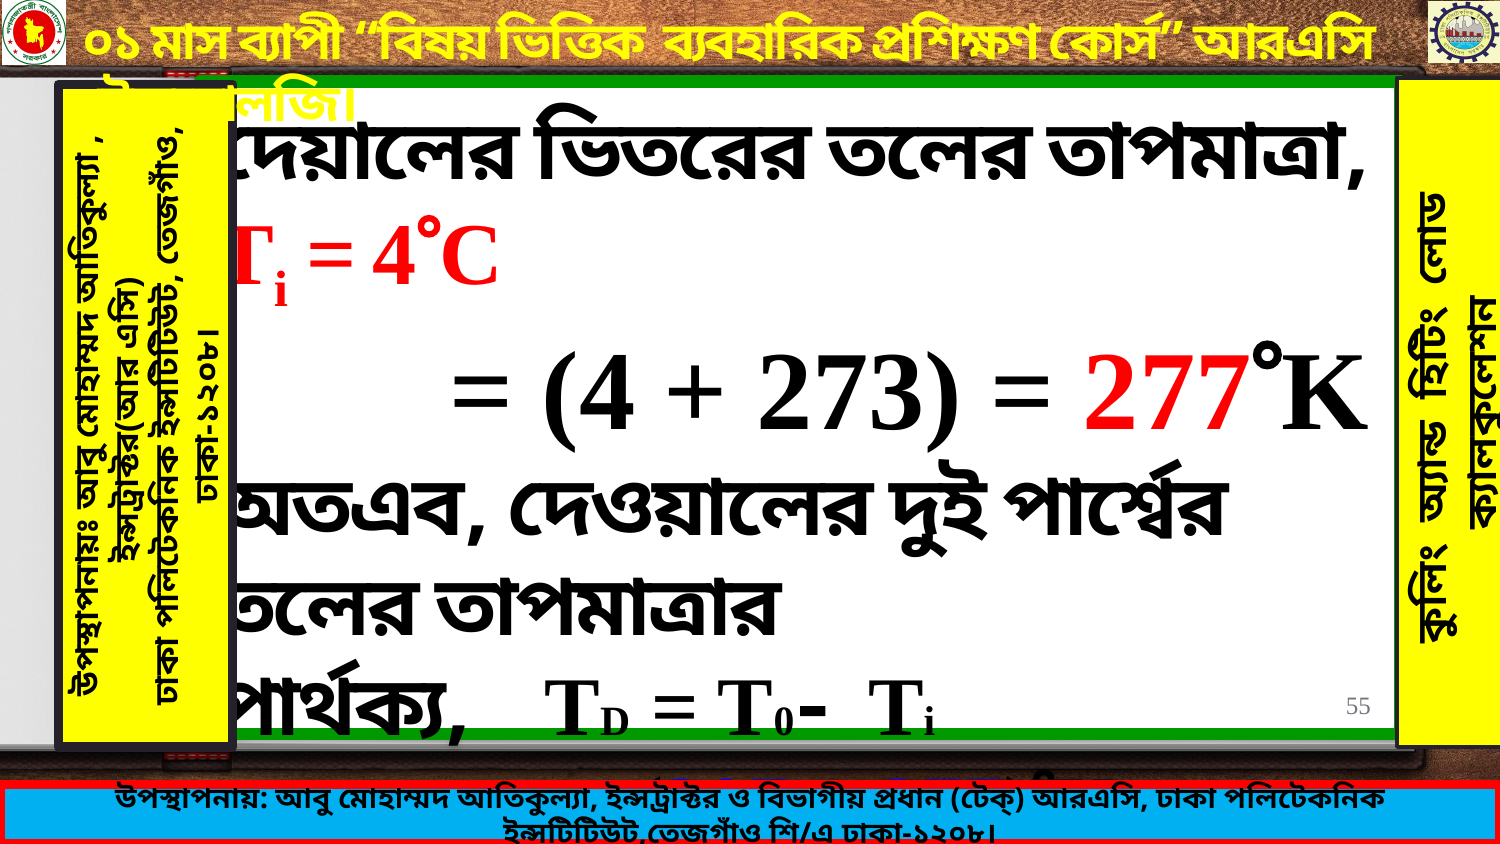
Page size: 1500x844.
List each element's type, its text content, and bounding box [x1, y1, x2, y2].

text_box ০১ মাস ব্যাপী “বিষয় ভিত্তিক ব্যবহারিক প্রশিক্ষণ কোর্স” আরএসি টেকনোলজি। [68, 0, 1464, 140]
slide_number 55 [1295, 672, 1386, 737]
picture [1040, 776, 1048, 782]
text_box উপস্থাপনায়: আবু মোহাম্মদ আতিকুল্যা, ইন্সট্রাক্টর ও বিভাগীয় প্রধান (টেক্) আরএসি, ঢাকা পলিটেকনিক ইন্সটিটিউট,তেজগাঁও শি/এ ঢাকা-১২০৮। [0, 782, 1500, 844]
picture [0, 0, 1500, 782]
text_box উপস্থাপনায়ঃ আবু মোহাম্মদ আতিকুল্যা , ইন্সট্রাক্টর(আর এসি) ঢাকা পলিটেকনিক ইন্সটিটিউট, তেজগাঁও, ঢাকা-১২০৮। [58, 84, 233, 747]
picture [1428, 0, 1500, 76]
text_box কুলিং অ্যান্ড ‍হিটিং লোড ক্যালকুলেশন Cooling & Heating Load Calculation [1395, 76, 1500, 749]
